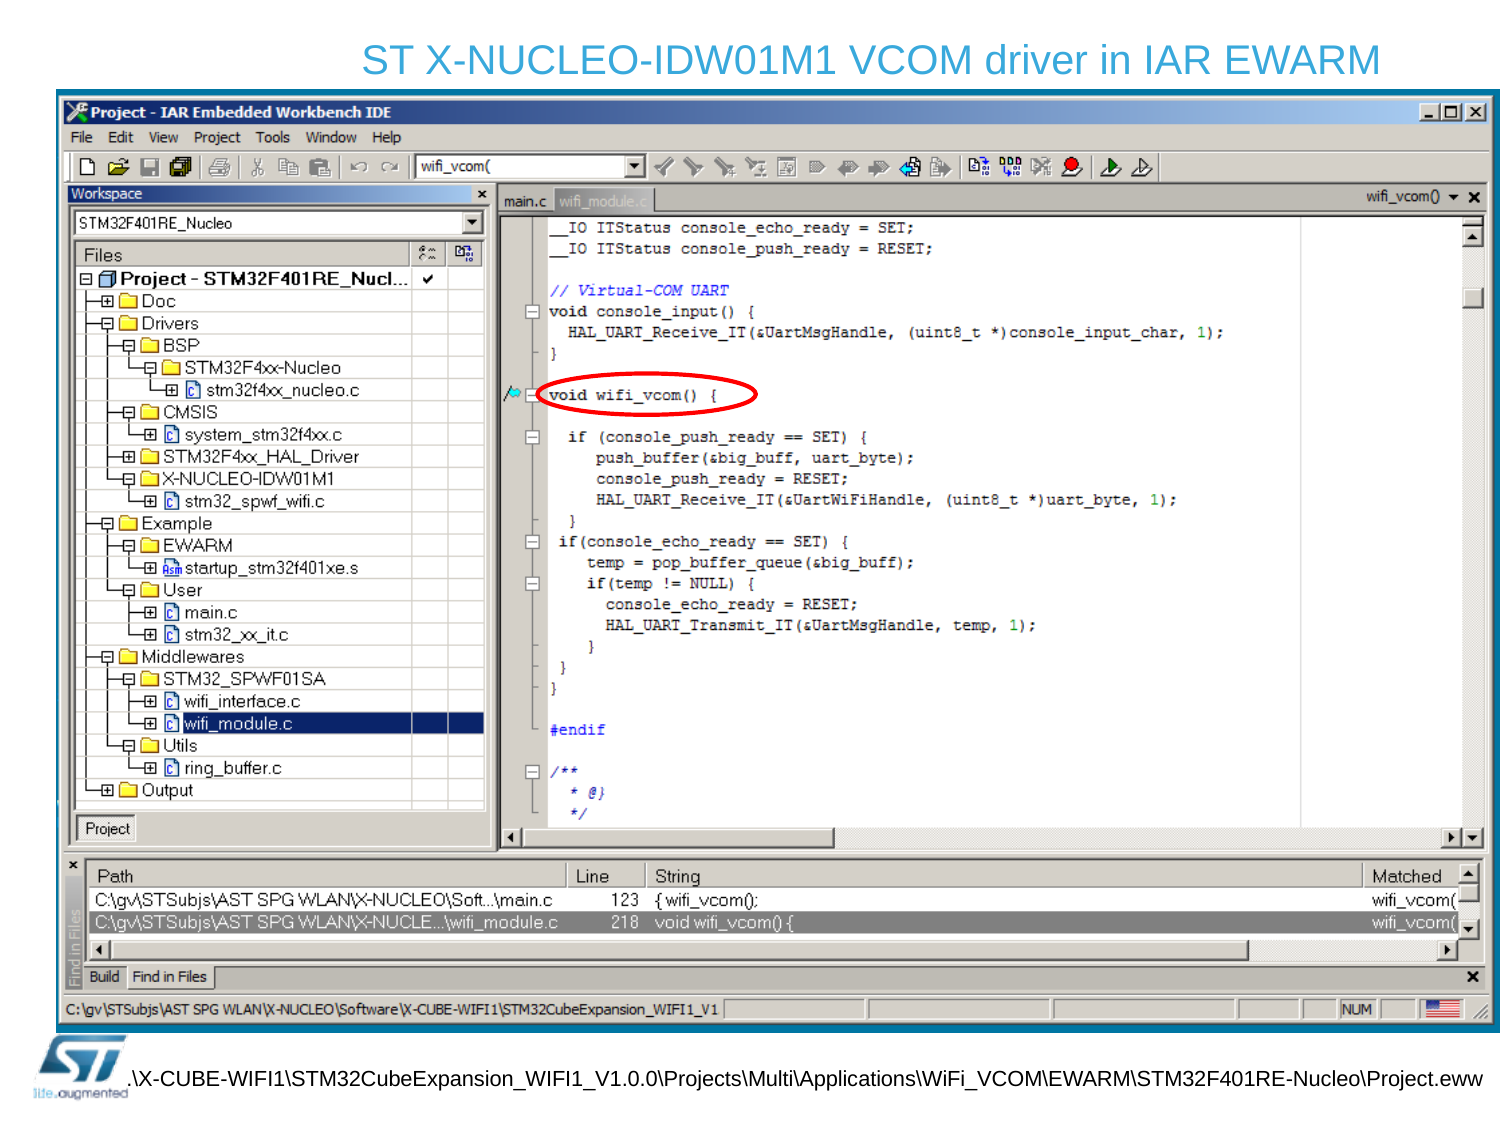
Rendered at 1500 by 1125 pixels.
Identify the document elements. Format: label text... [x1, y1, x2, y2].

picture [58, 96, 1494, 1024]
text_box .\X-CUBE-WIFI1\STM32CubeExpansion_WIFI1_V1.0.0\Projects\Multi\Applications\WiFi_VCOM\EWARM\STM32F401RE-Nucleo\Project.eww [82, 1056, 1500, 1098]
picture [26, 1025, 136, 1106]
title ST X-NUCLEO-IDW01M1 VCOM driver in IAR EWARM [55, 25, 1398, 90]
